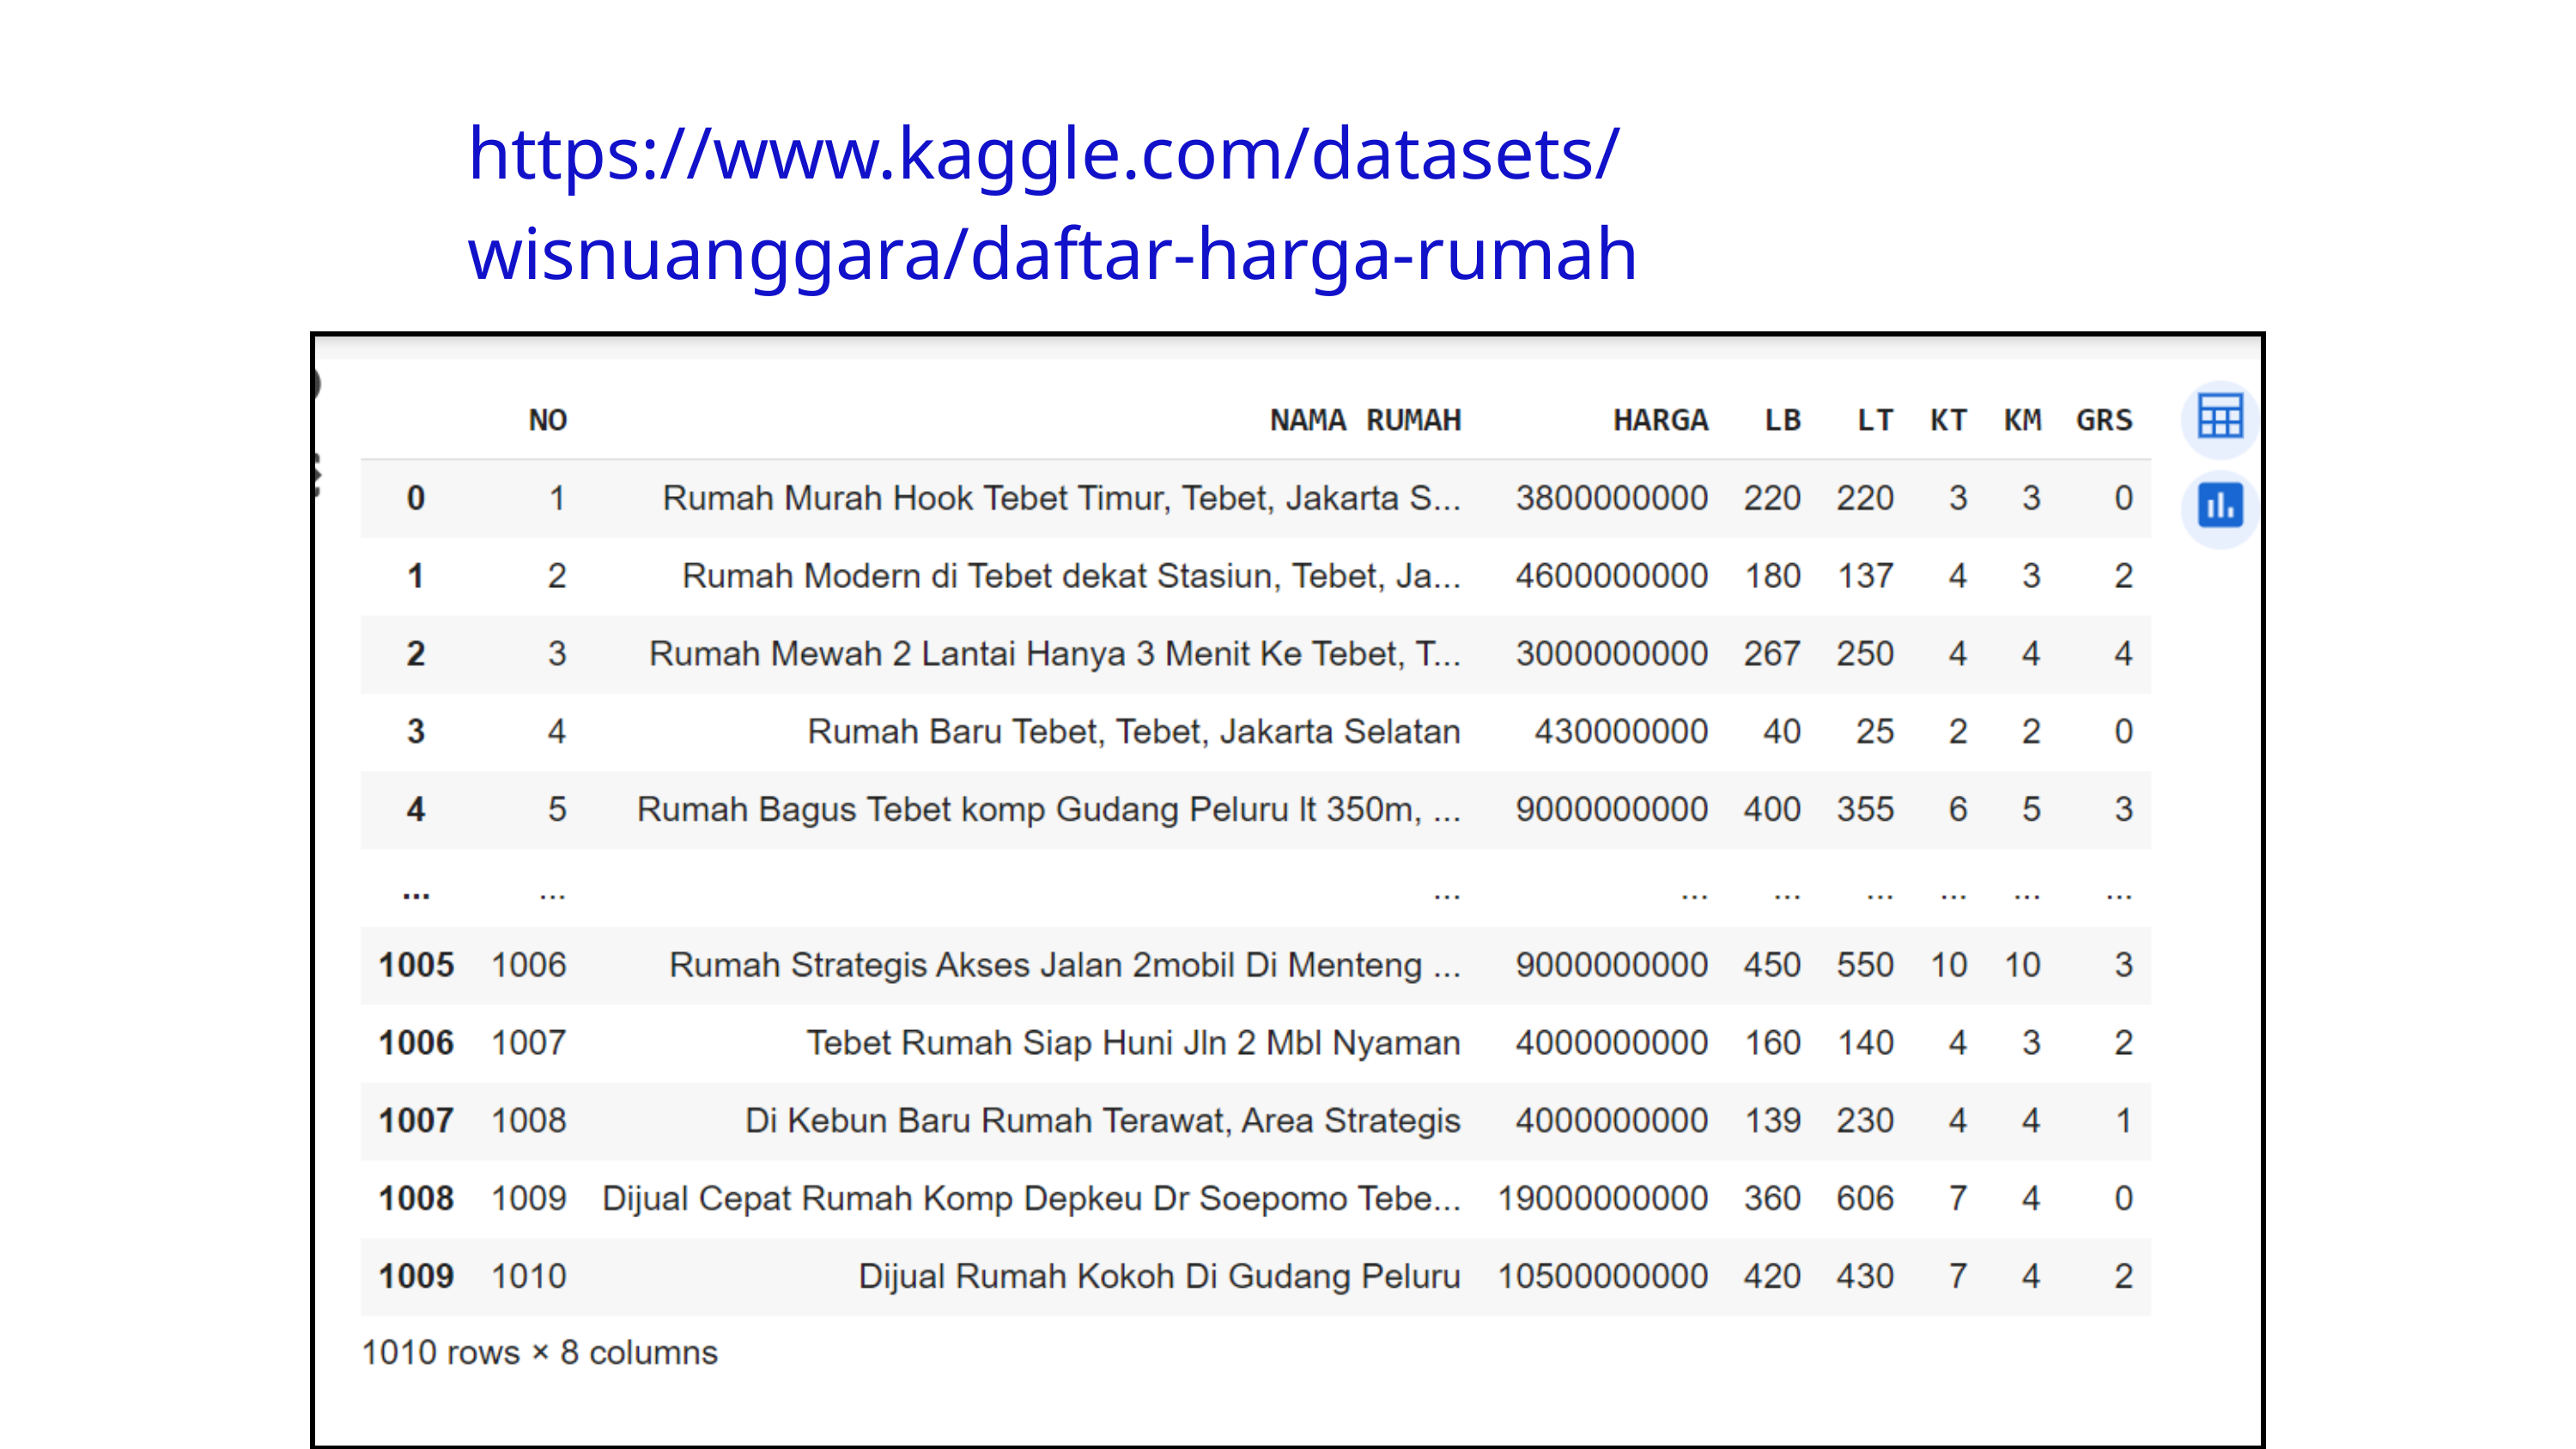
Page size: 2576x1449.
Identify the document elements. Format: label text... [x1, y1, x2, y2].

text_box [312, 334, 2264, 1449]
text_box https://www.kaggle.com/datasets/wisnuanggara/daftar-harga-rumah [467, 94, 2109, 294]
